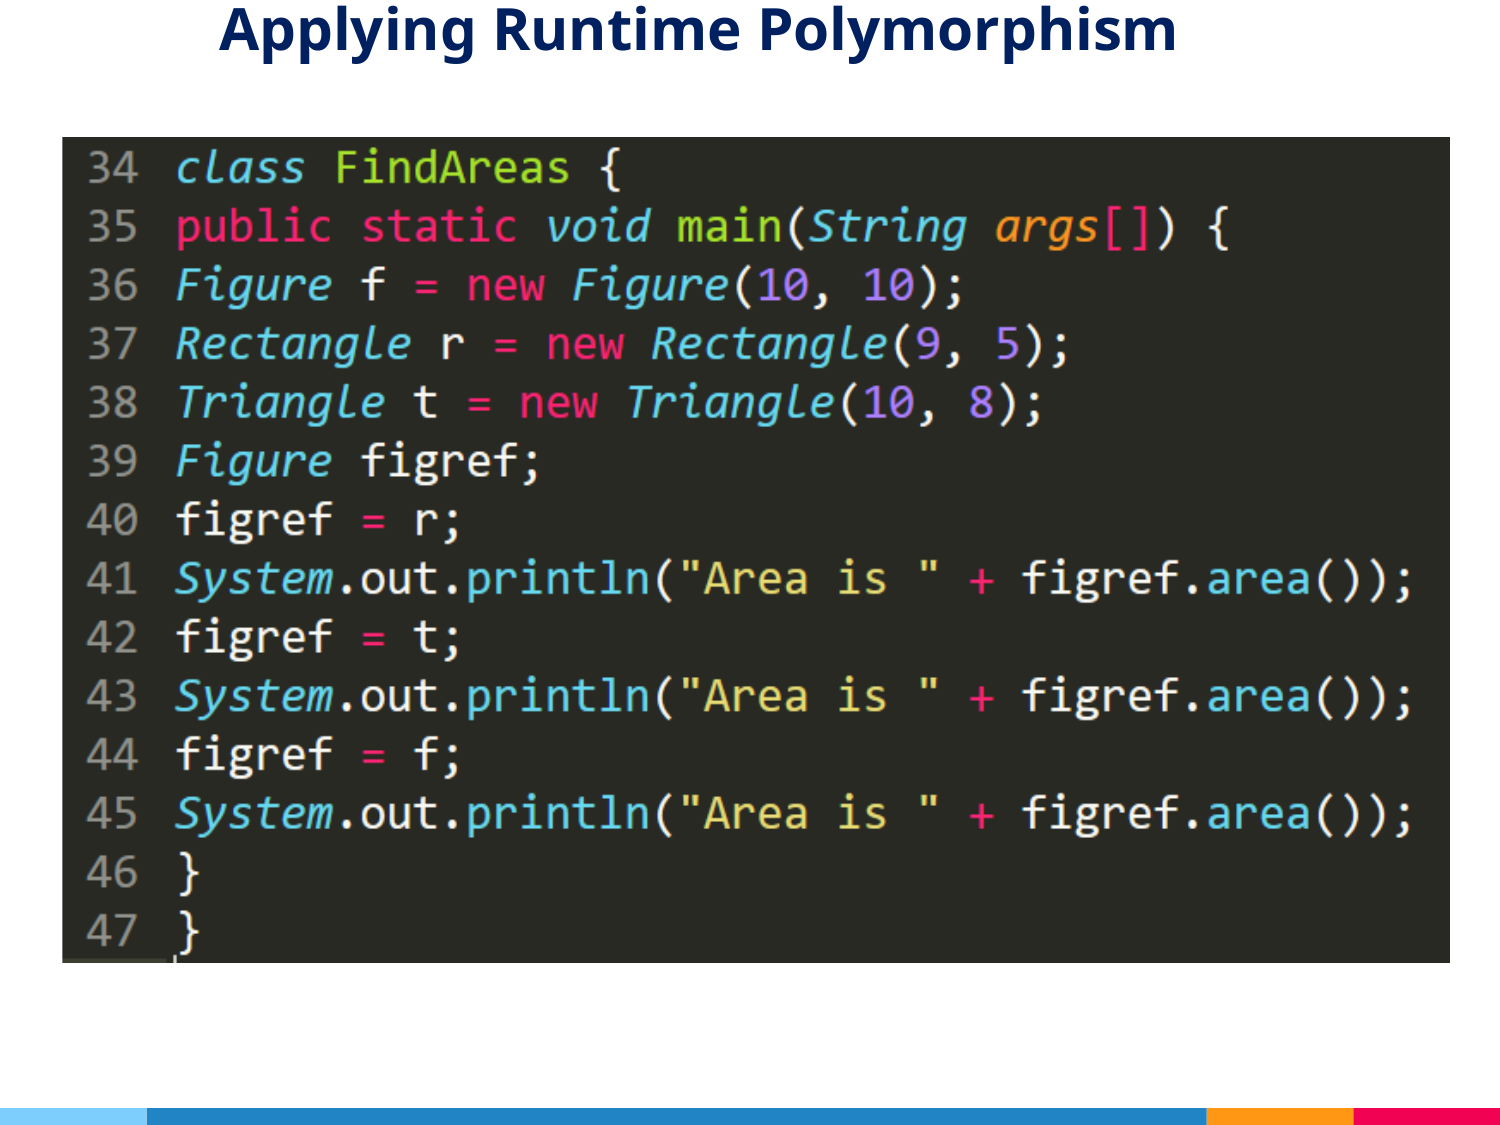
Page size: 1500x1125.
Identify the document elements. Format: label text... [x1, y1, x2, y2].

title Applying Runtime Polymorphism [37, 0, 1362, 77]
picture [62, 137, 1451, 963]
